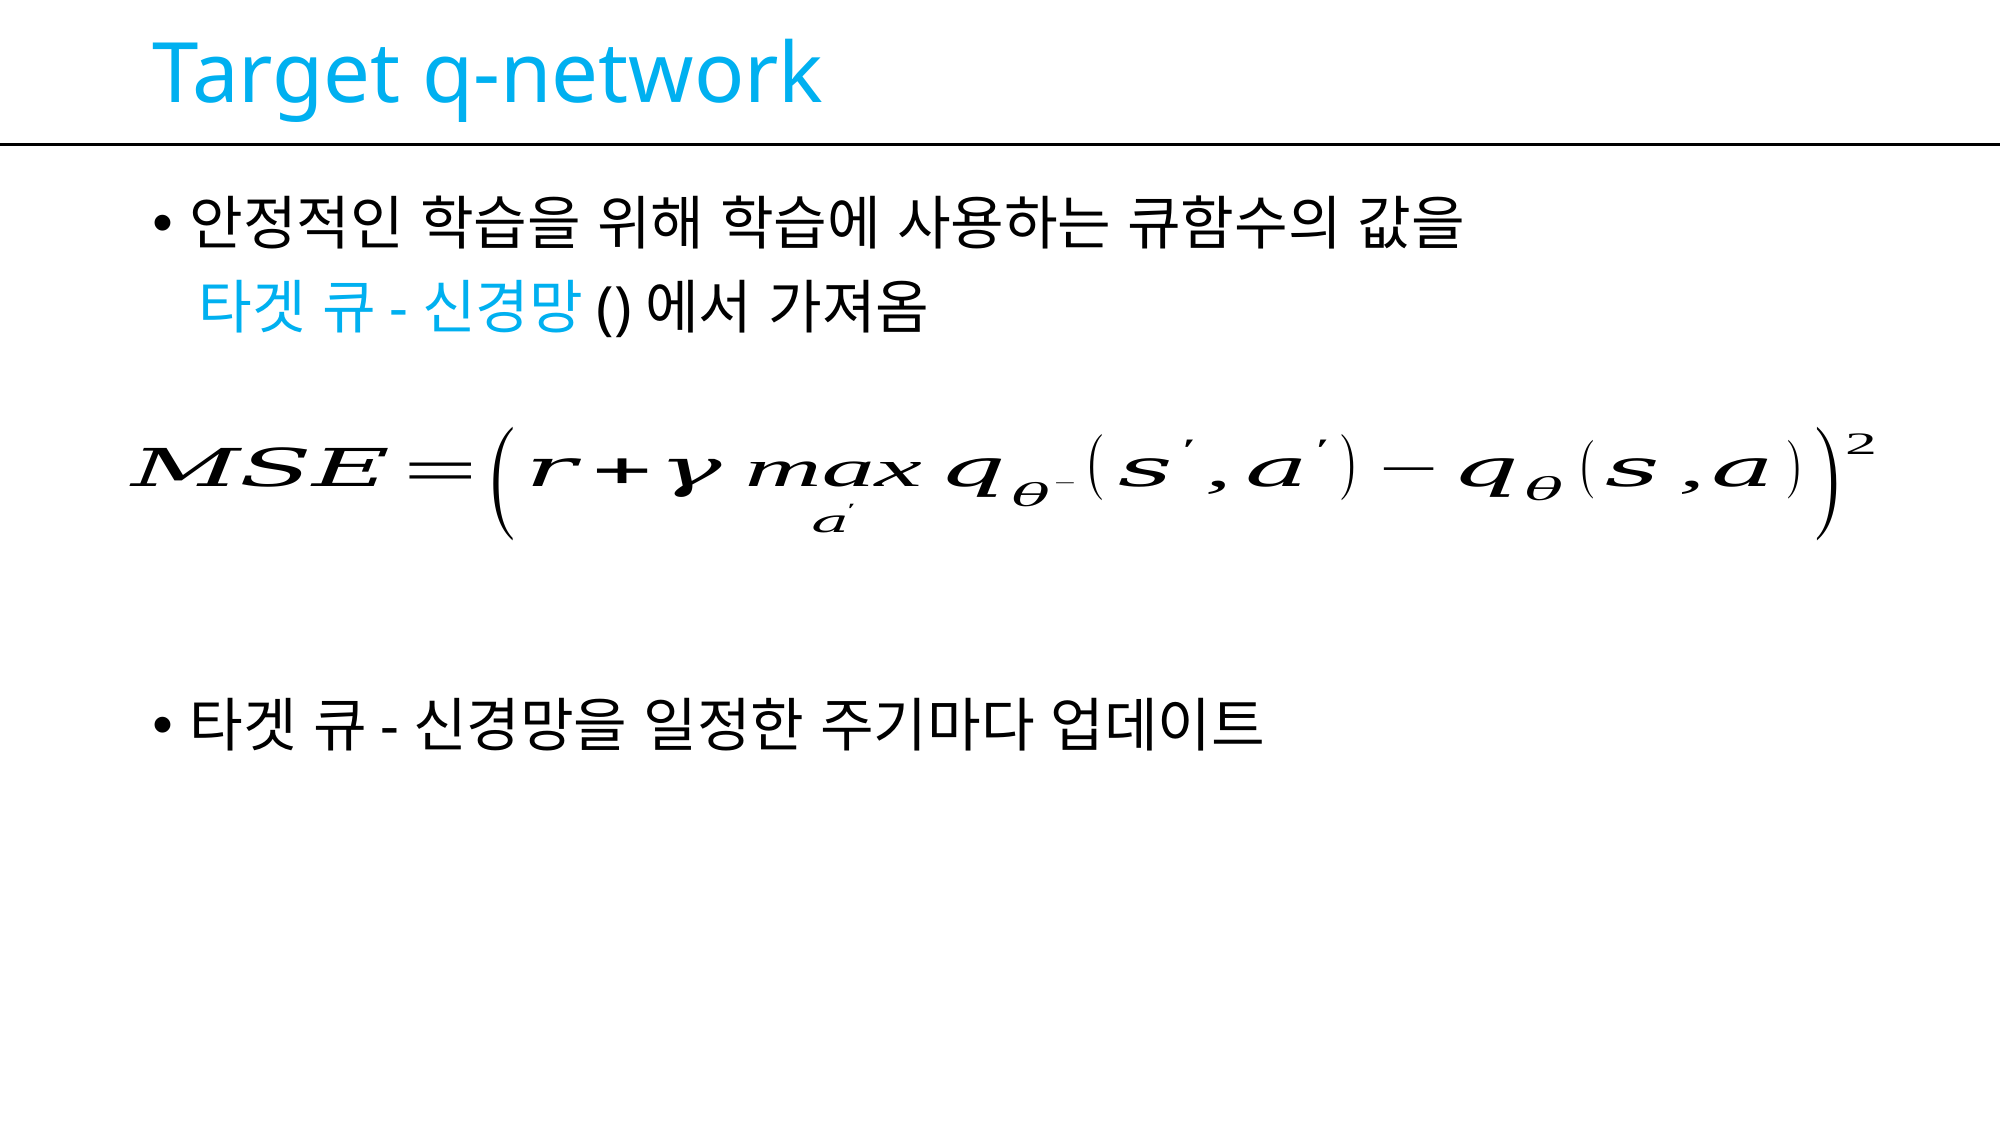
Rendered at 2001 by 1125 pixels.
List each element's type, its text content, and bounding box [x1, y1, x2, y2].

title Target q-network [137, 9, 1863, 143]
